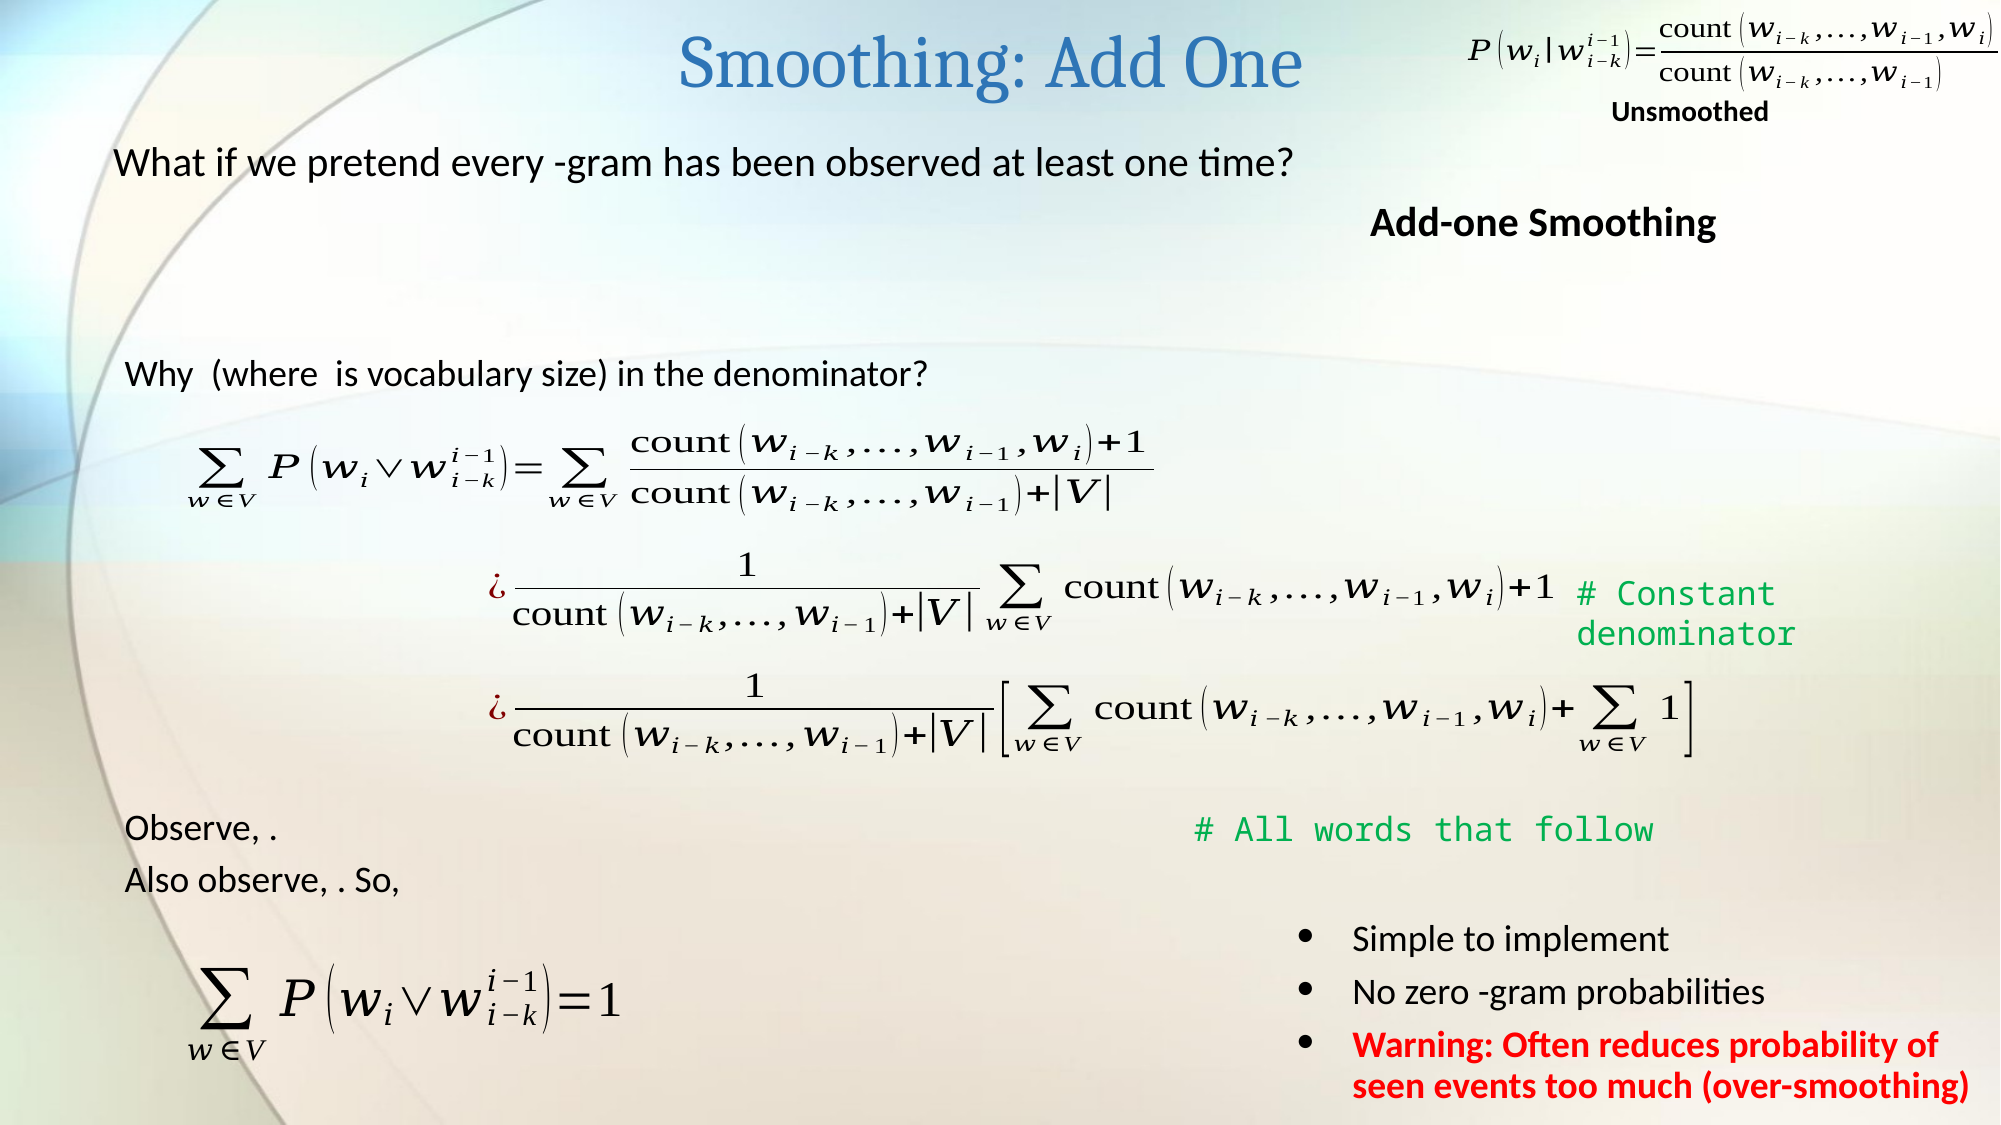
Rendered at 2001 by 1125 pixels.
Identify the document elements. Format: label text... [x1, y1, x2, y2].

text_box Smoothing: Add One [77, 11, 1907, 105]
text_box # Constant denominator [1561, 564, 2000, 660]
picture [0, 0, 2001, 1125]
text_box Unsmoothed [1596, 84, 1788, 135]
